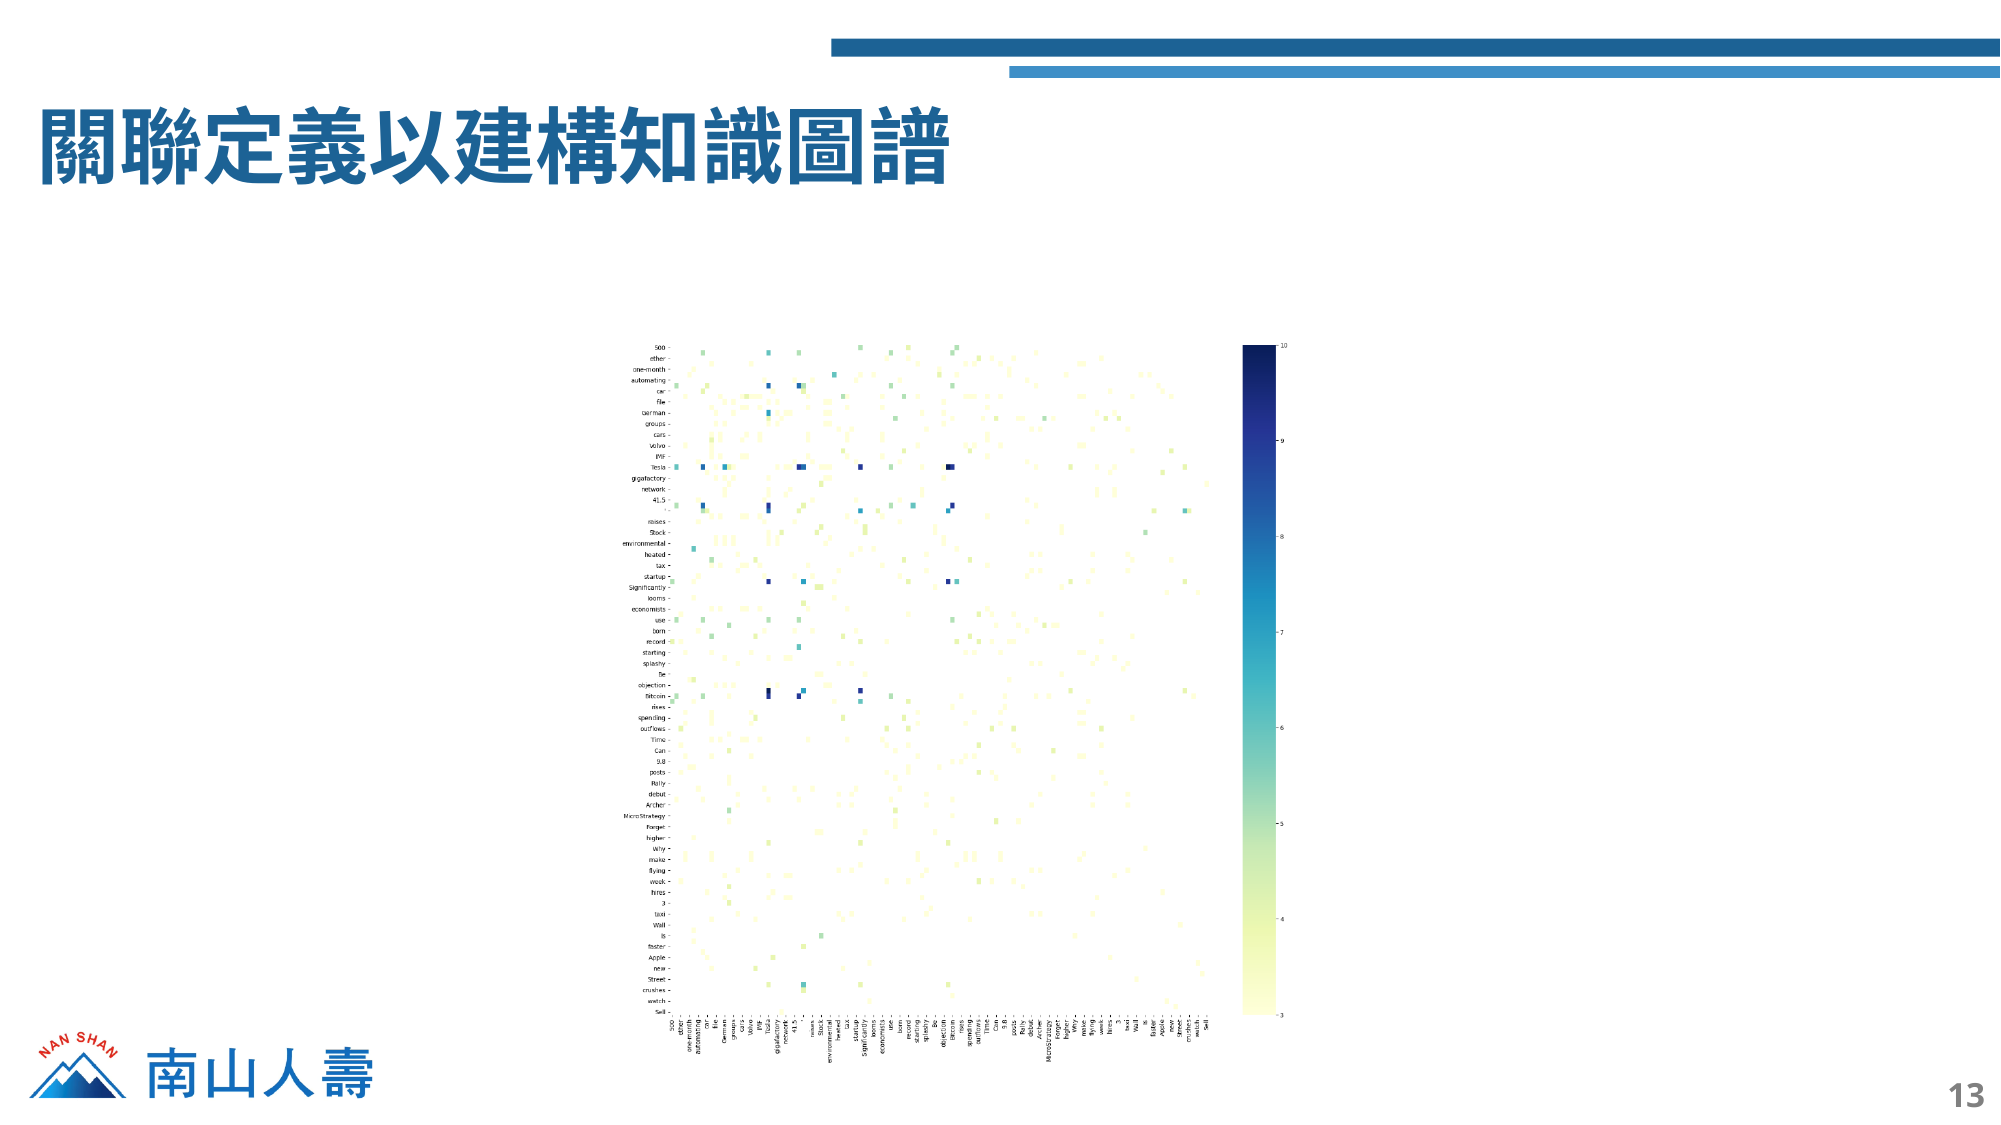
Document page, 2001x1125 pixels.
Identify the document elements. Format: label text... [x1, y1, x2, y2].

text_box 13 [1549, 1066, 2000, 1125]
text_box [830, 37, 2000, 58]
picture [21, 1023, 390, 1107]
text_box [1008, 65, 2000, 79]
text_box 關聯定義以建構知識圖譜 [21, 86, 1495, 202]
picture [561, 240, 1430, 1110]
